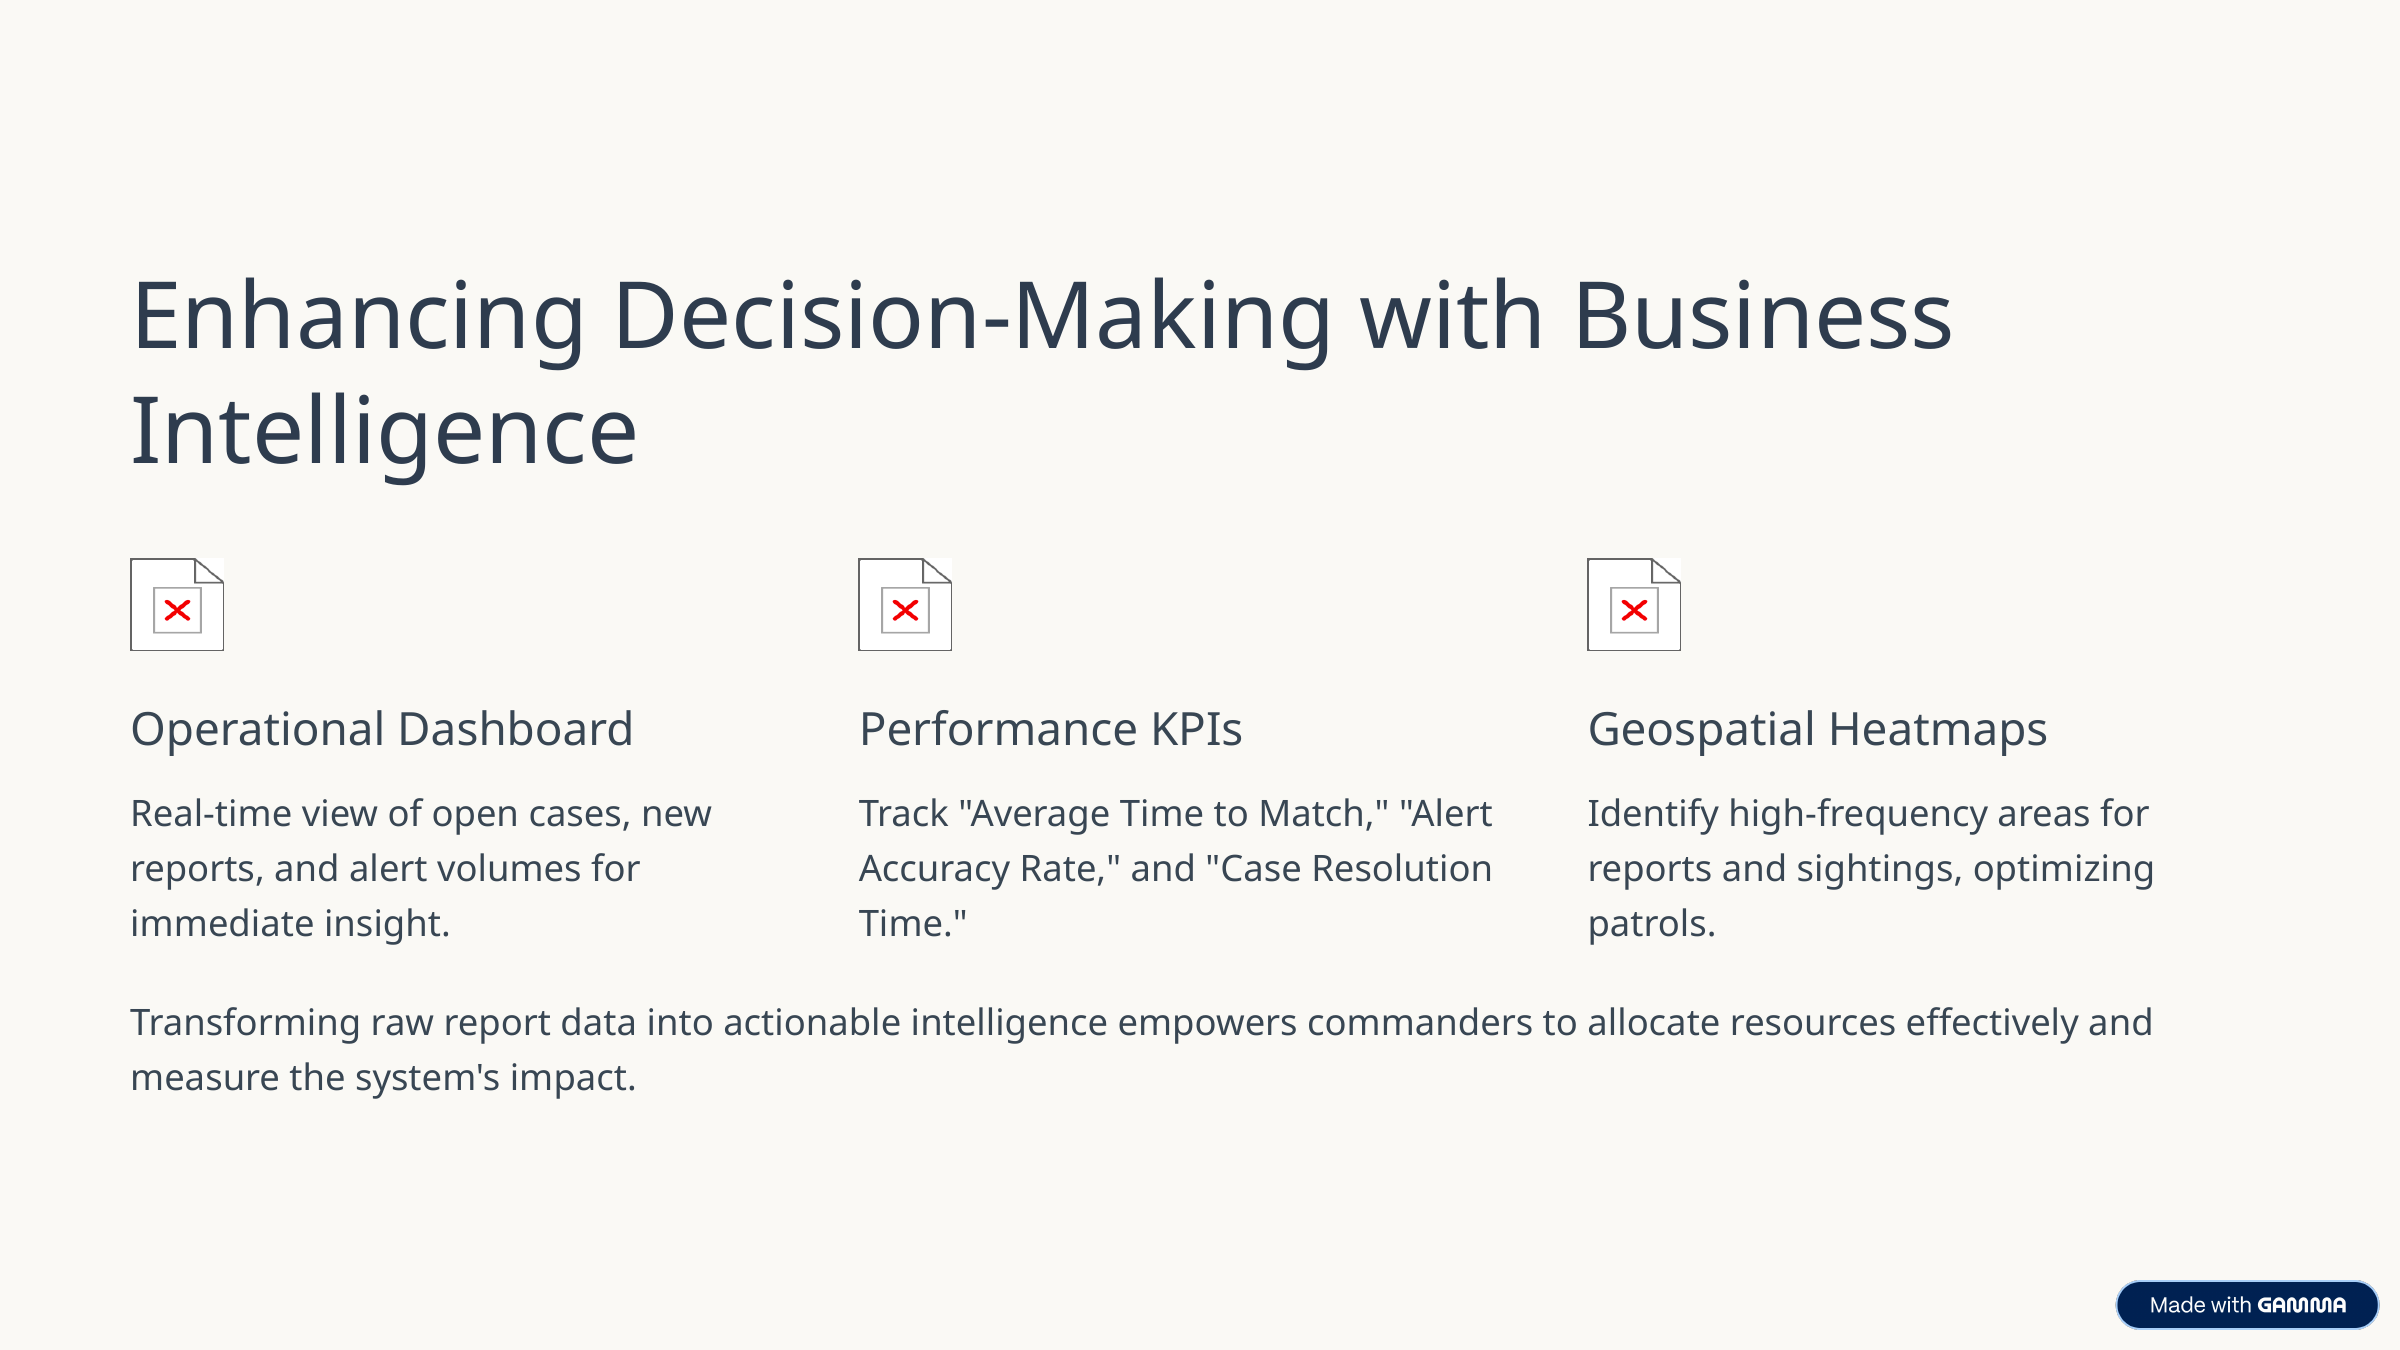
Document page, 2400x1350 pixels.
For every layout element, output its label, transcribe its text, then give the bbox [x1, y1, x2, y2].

text_box Track "Average Time to Match," "Alert Accuracy Rate," and "Case Resolution Time." [858, 778, 1541, 946]
text_box Enhancing Decision-Making with Business Intelligence [130, 251, 2270, 484]
text_box Geospatial Heatmaps [1587, 697, 2053, 756]
text_box Identify high-frequency areas for reports and sightings, optimizing patrols. [1587, 777, 2270, 890]
picture [130, 558, 224, 652]
text_box Performance KPIs [858, 697, 1324, 756]
picture [2106, 1271, 2389, 1339]
picture [858, 558, 952, 652]
text_box Real-time view of open cases, new reports, and alert volumes for immediate insight. [130, 778, 813, 946]
picture [1587, 558, 1681, 652]
text_box Operational Dashboard [130, 697, 621, 756]
text_box Transforming raw report data into actionable intelligence empowers commanders to allocate resources effectively and measure the system's impact. [130, 987, 2270, 1099]
